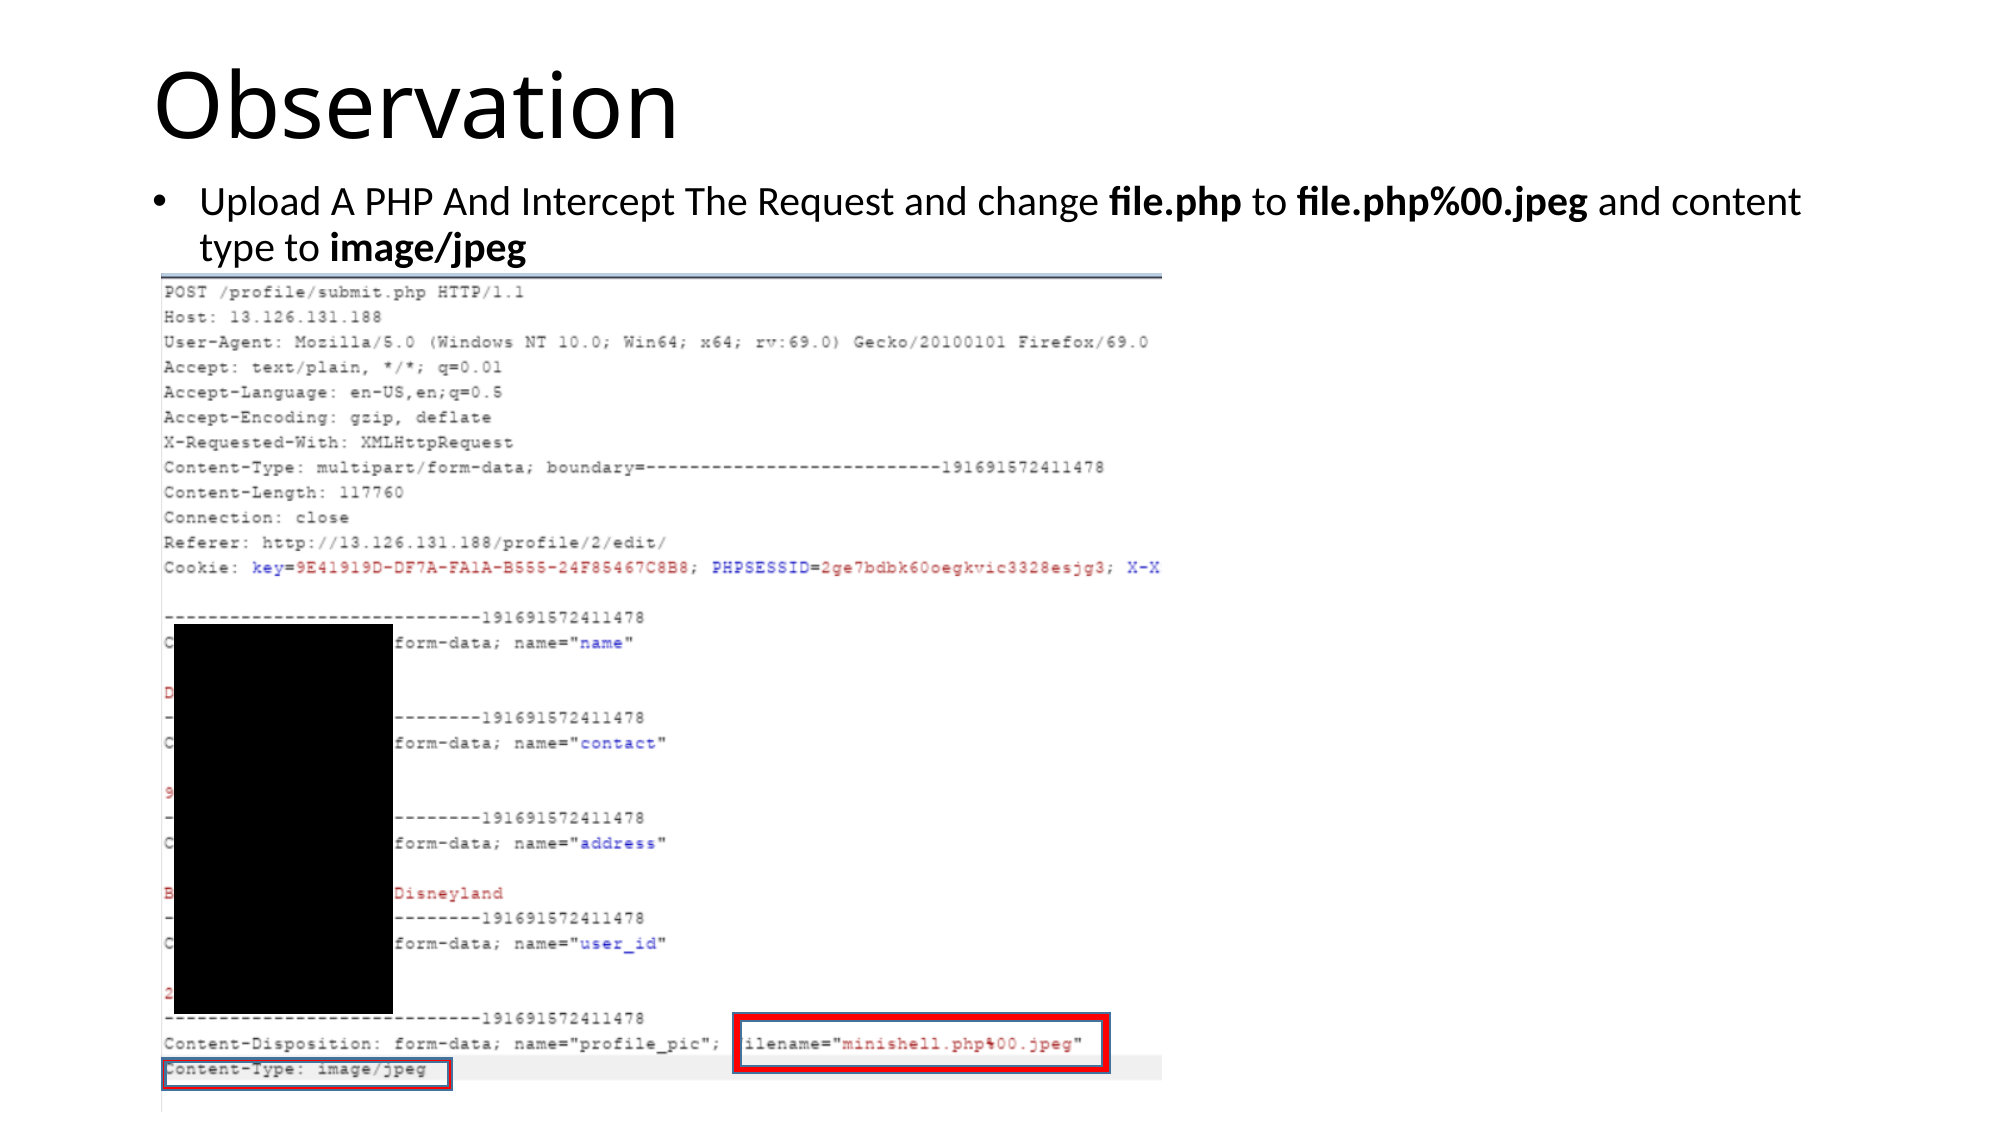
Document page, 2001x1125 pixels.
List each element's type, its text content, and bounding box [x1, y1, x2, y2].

picture [161, 273, 1162, 1112]
list Upload A PHP And Intercept The Request and change file.php to file.php%00.jpeg and content type to image/jpeg [137, 172, 1863, 887]
title Observation [137, 0, 1863, 172]
